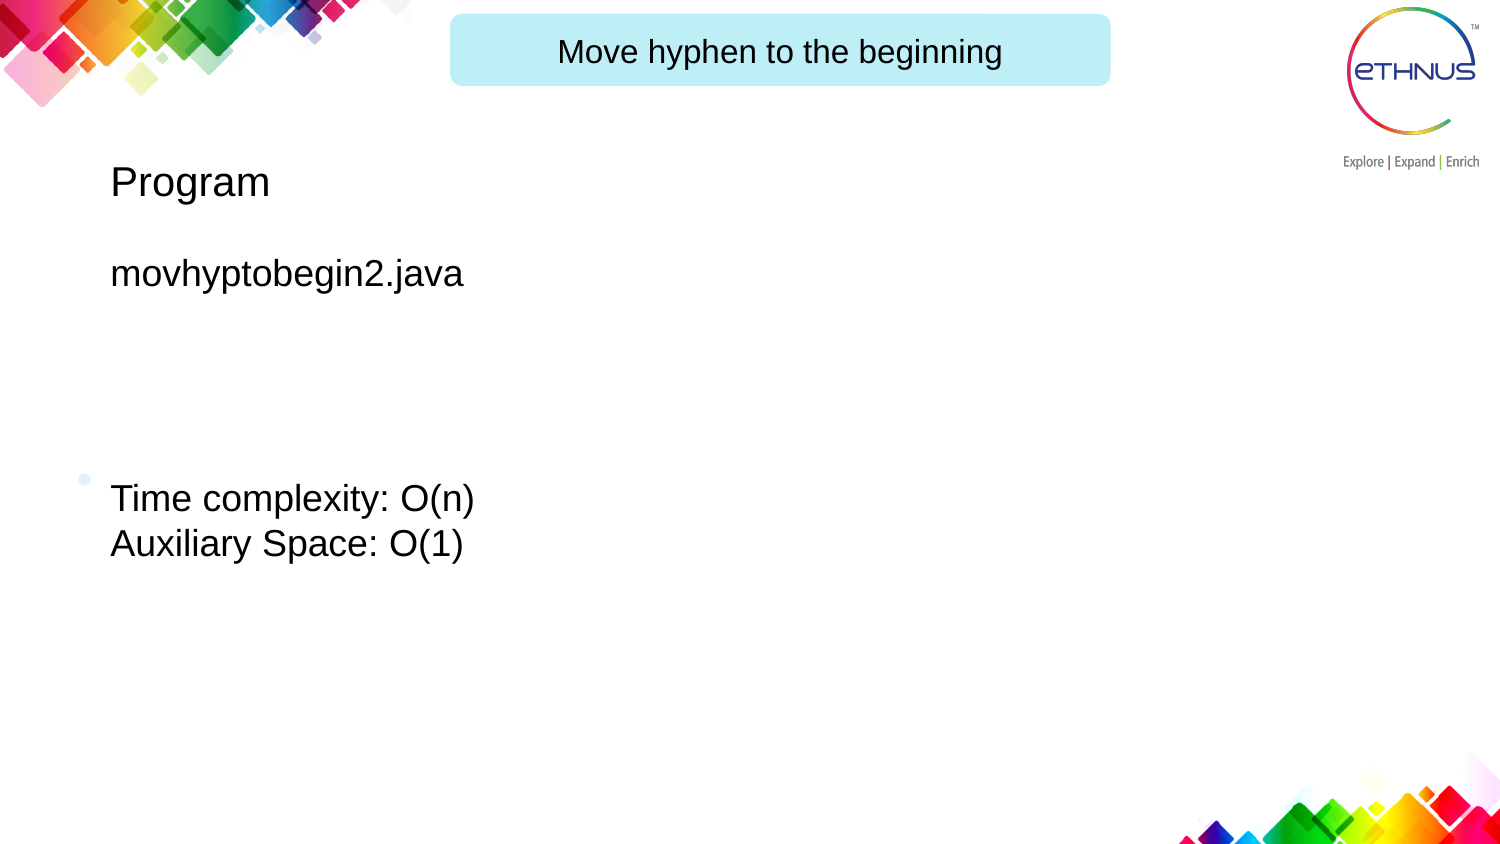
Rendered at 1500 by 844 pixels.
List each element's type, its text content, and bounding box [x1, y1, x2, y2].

text_box [78, 473, 92, 486]
picture [1344, 7, 1479, 170]
picture [1110, 752, 1500, 844]
picture [0, 0, 412, 107]
text_box Move hyphen to the beginning [450, 13, 1111, 86]
text_box Program movhyptobegin2.java Time complexity: O(n) Auxiliary Space: O(1) [95, 146, 1405, 572]
